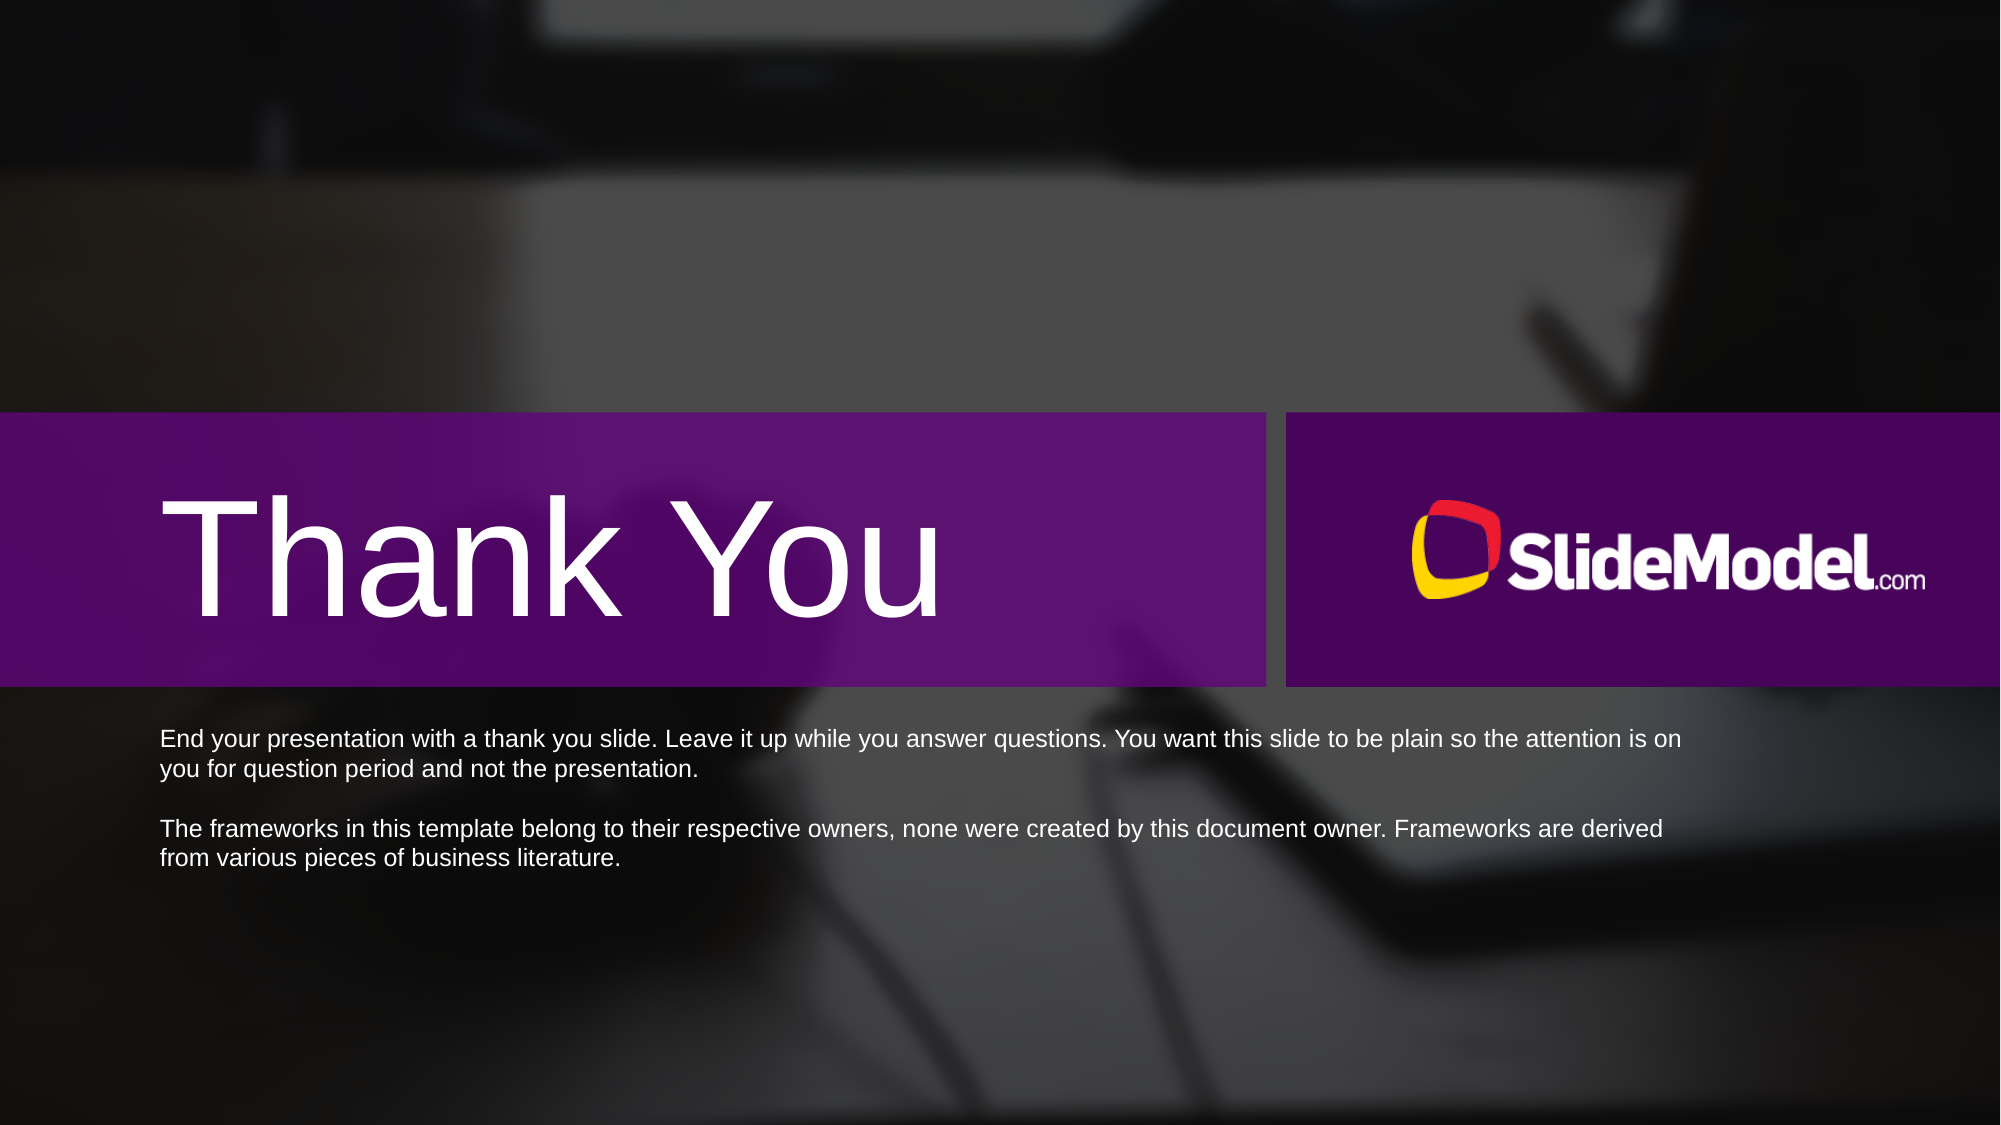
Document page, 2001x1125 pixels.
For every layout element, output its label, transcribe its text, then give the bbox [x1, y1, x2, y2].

picture [0, 0, 2001, 1125]
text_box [1286, 412, 2000, 687]
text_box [0, 412, 1267, 687]
text_box End your presentation with a thank you slide. Leave it up while you answer questions. You want this slide to be plain so the attention is on you for question period and not the presentation. The frameworks in this template belong to their respective owners, none were created by this document owner. Frameworks are derived from various pieces of business literature. [145, 714, 1712, 910]
